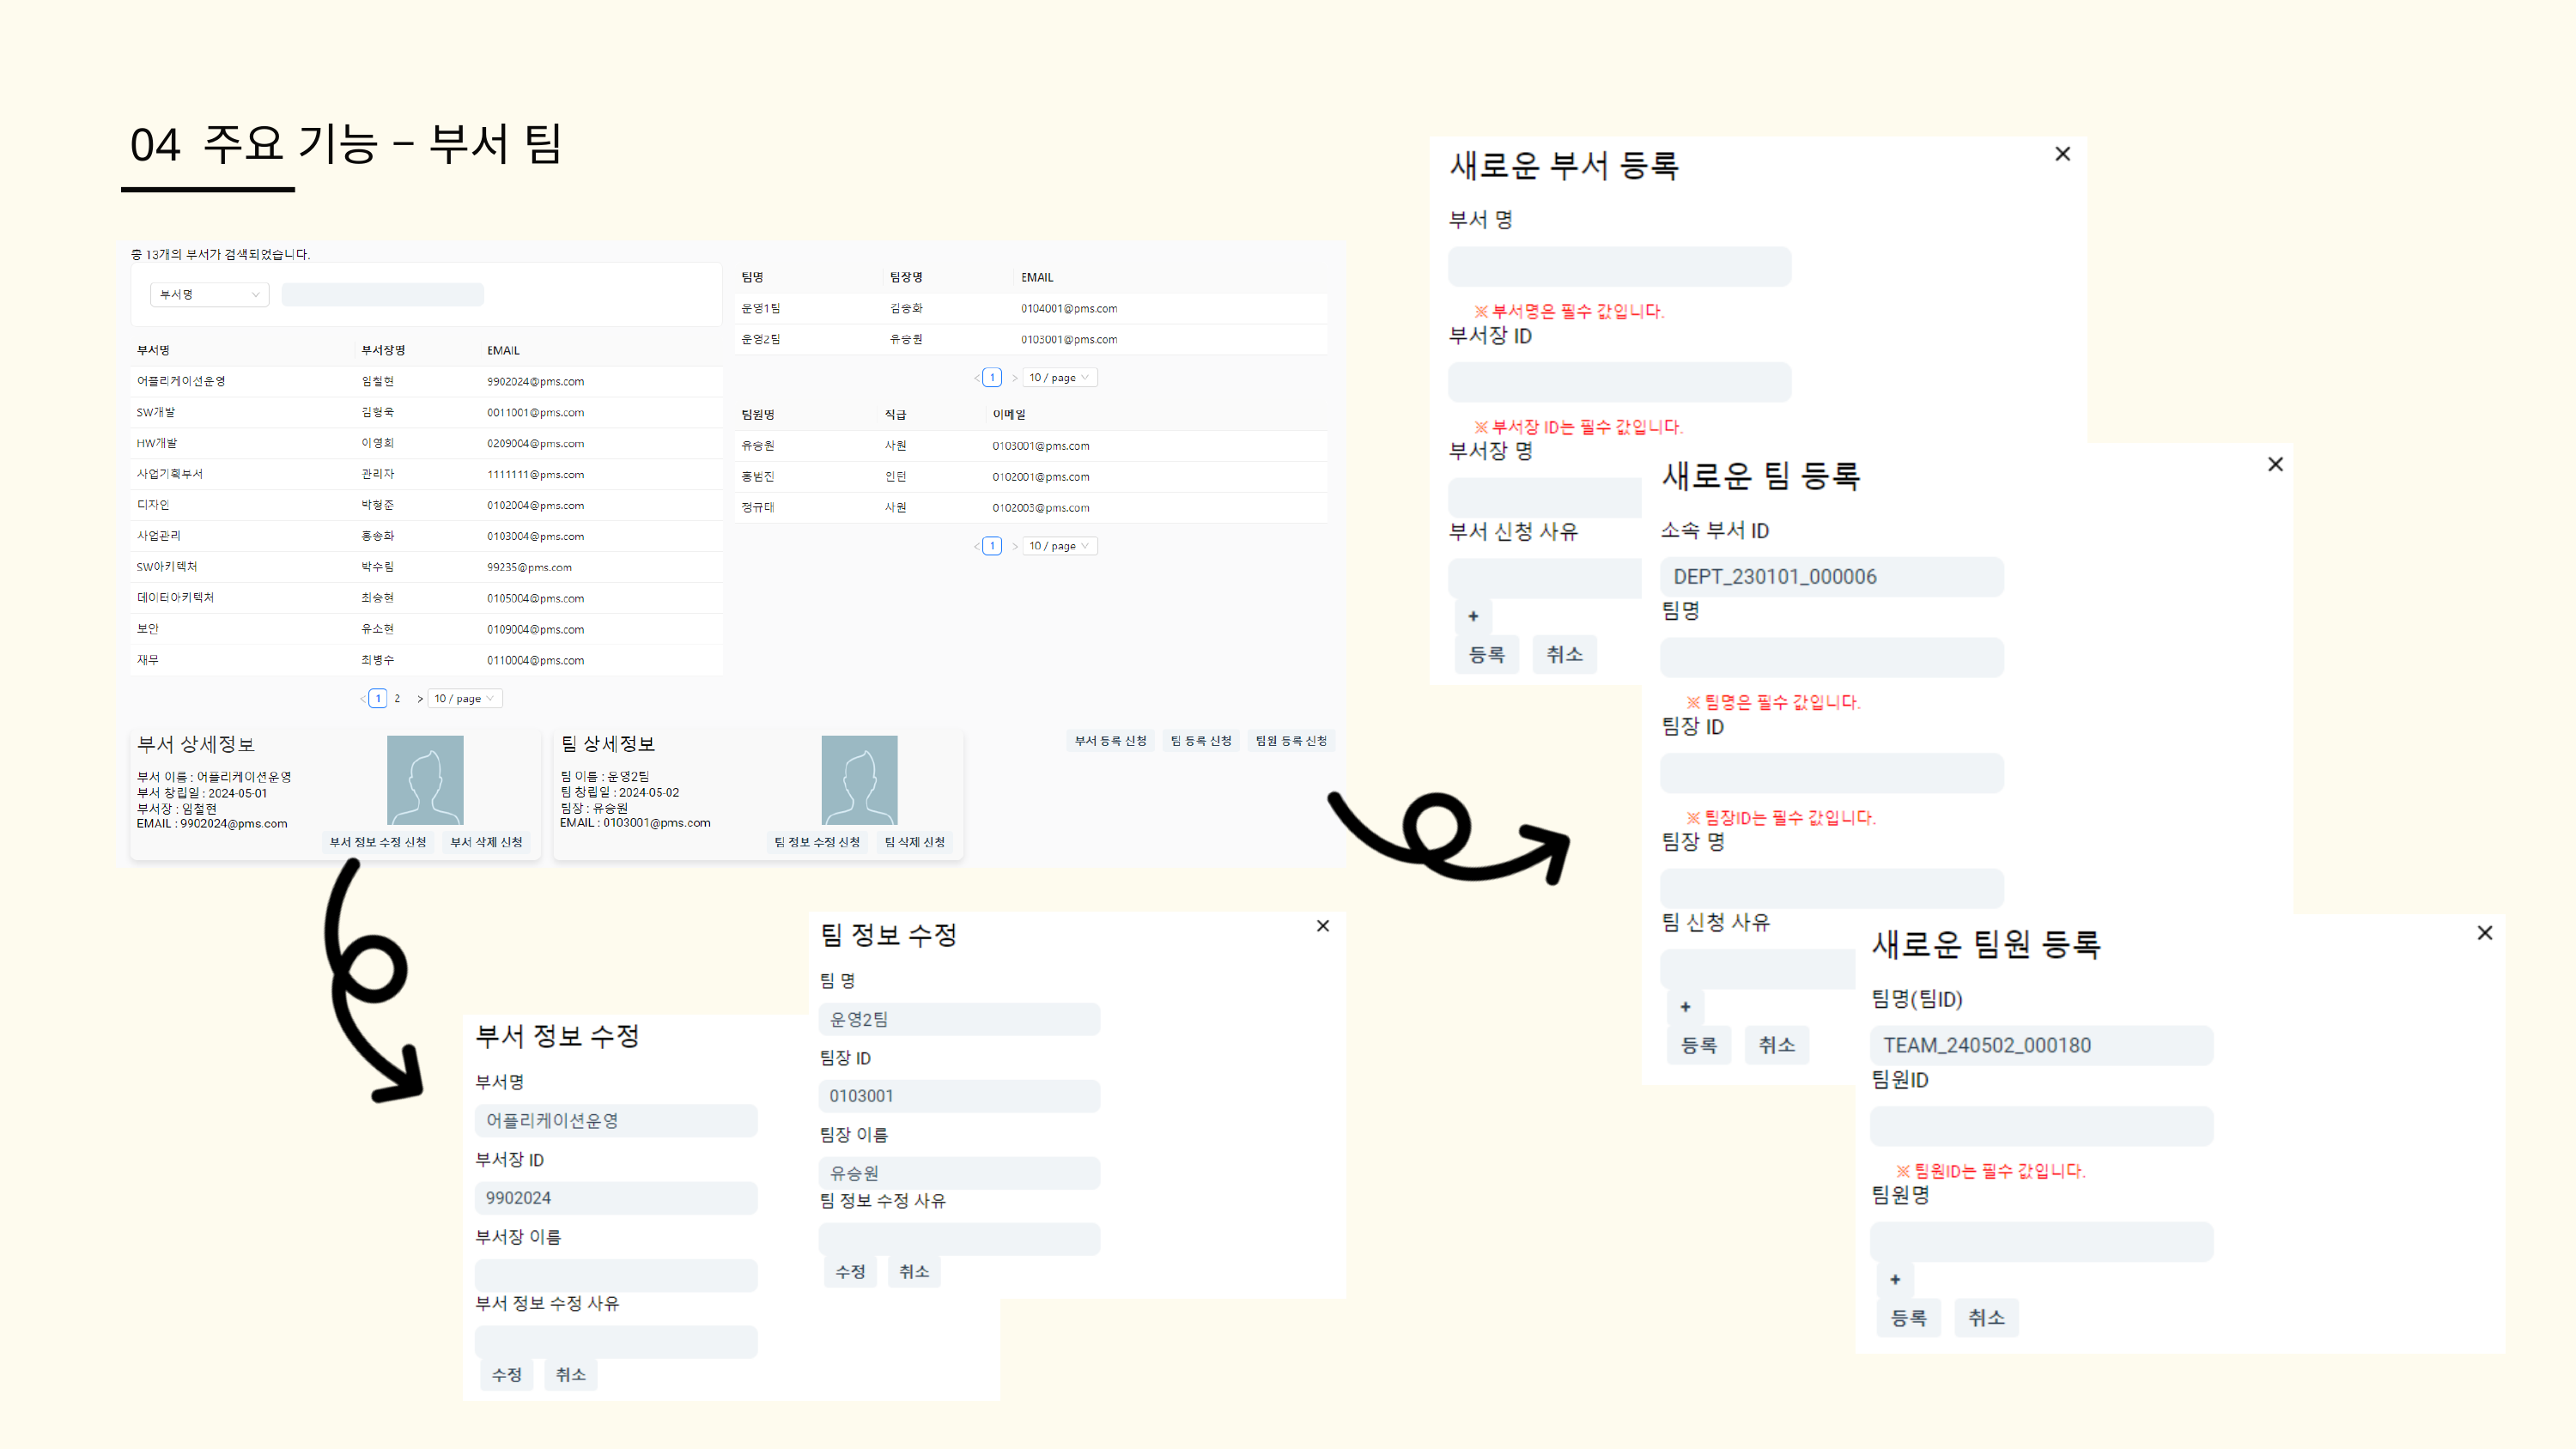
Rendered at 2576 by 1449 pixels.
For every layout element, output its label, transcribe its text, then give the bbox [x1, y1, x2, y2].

picture [115, 240, 1604, 1401]
picture [1429, 136, 2506, 1354]
text_box 04 주요 기능 – 부서 팀 [130, 107, 623, 171]
